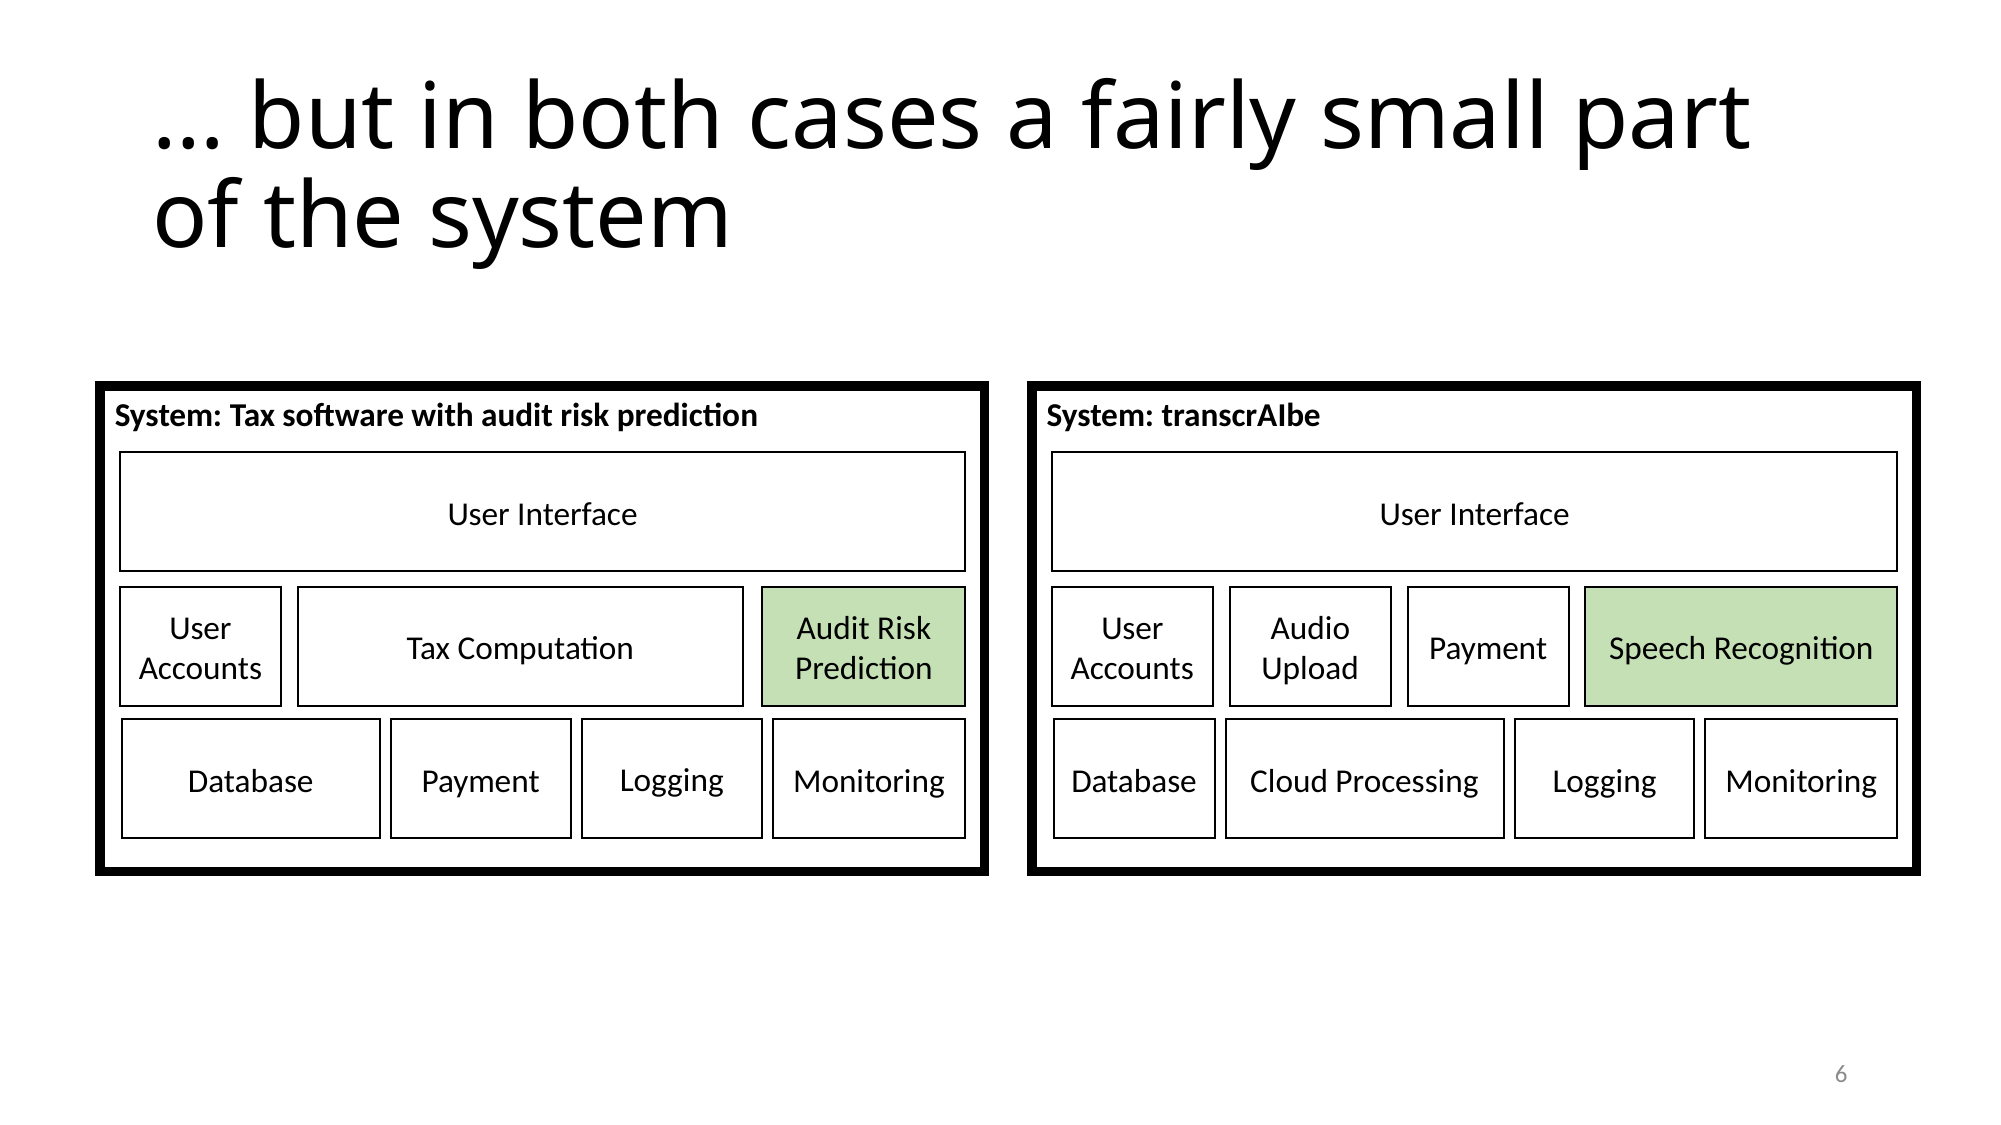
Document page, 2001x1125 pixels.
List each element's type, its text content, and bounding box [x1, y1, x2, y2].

text_box Speech Recognition [1584, 586, 1898, 707]
text_box System: Tax software with audit risk prediction [99, 385, 986, 872]
slide_number 6 [1412, 1042, 1863, 1103]
title … but in both cases a fairly small part of the system [137, 59, 1863, 278]
text_box System: transcrAIbe [1031, 385, 1918, 872]
